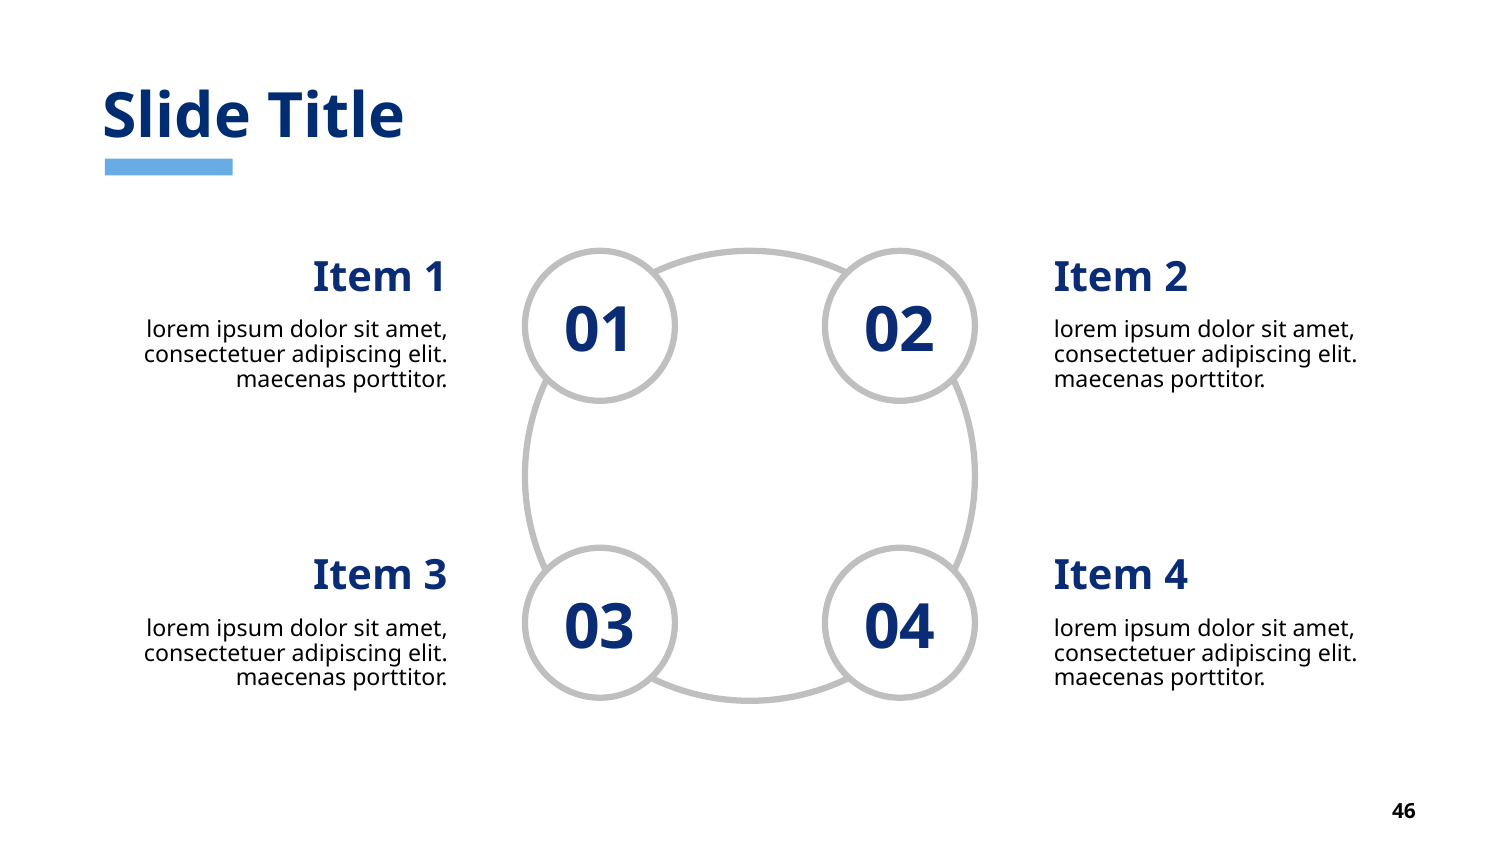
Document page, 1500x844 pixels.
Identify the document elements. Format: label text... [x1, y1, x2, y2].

list lorem ipsum dolor sit amet, consectetuer adipiscing elit. maecenas porttitor. [87, 310, 463, 401]
list Item 1 [87, 247, 463, 300]
list 03 [525, 587, 675, 659]
list 02 [825, 290, 975, 362]
list Item 4 [1038, 546, 1414, 599]
list 04 [825, 587, 975, 659]
list lorem ipsum dolor sit amet, consectetuer adipiscing elit. maecenas porttitor. [87, 608, 463, 699]
list Item 3 [87, 546, 463, 599]
list lorem ipsum dolor sit amet, consectetuer adipiscing elit. maecenas porttitor. [1038, 310, 1414, 401]
list Item 2 [1038, 247, 1414, 300]
list lorem ipsum dolor sit amet, consectetuer adipiscing elit. maecenas porttitor. [1038, 608, 1414, 699]
list 01 [525, 290, 675, 362]
title Slide Title [87, 24, 1414, 159]
